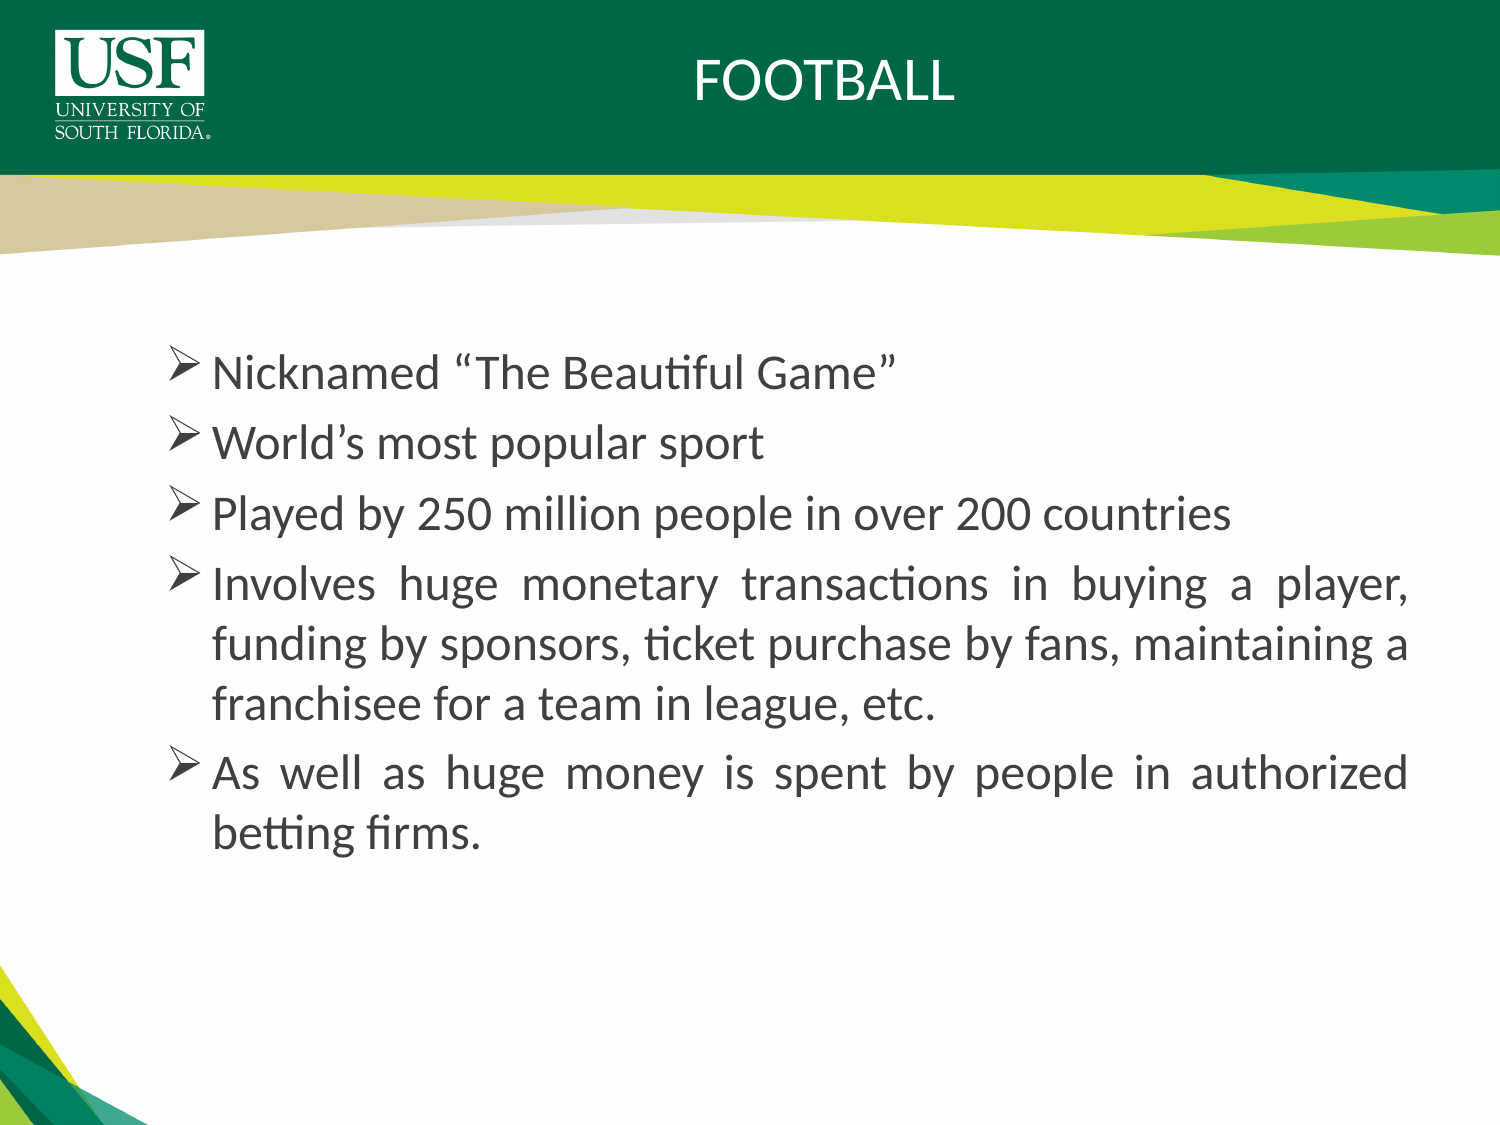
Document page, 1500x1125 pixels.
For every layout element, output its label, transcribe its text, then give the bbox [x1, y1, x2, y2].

picture [0, 0, 1500, 1125]
title FOOTBALL [224, 0, 1425, 151]
list Nicknamed “The Beautiful Game” World’s most popular sport Played by 250 million people in over 200 countries Involves huge monetary transactions in buying a player, funding by sponsors, ticket purchase by fans, maintaining a franchisee for a team in league, etc. As well as huge money is spent by people in authorized betting firms. [75, 262, 1425, 1005]
